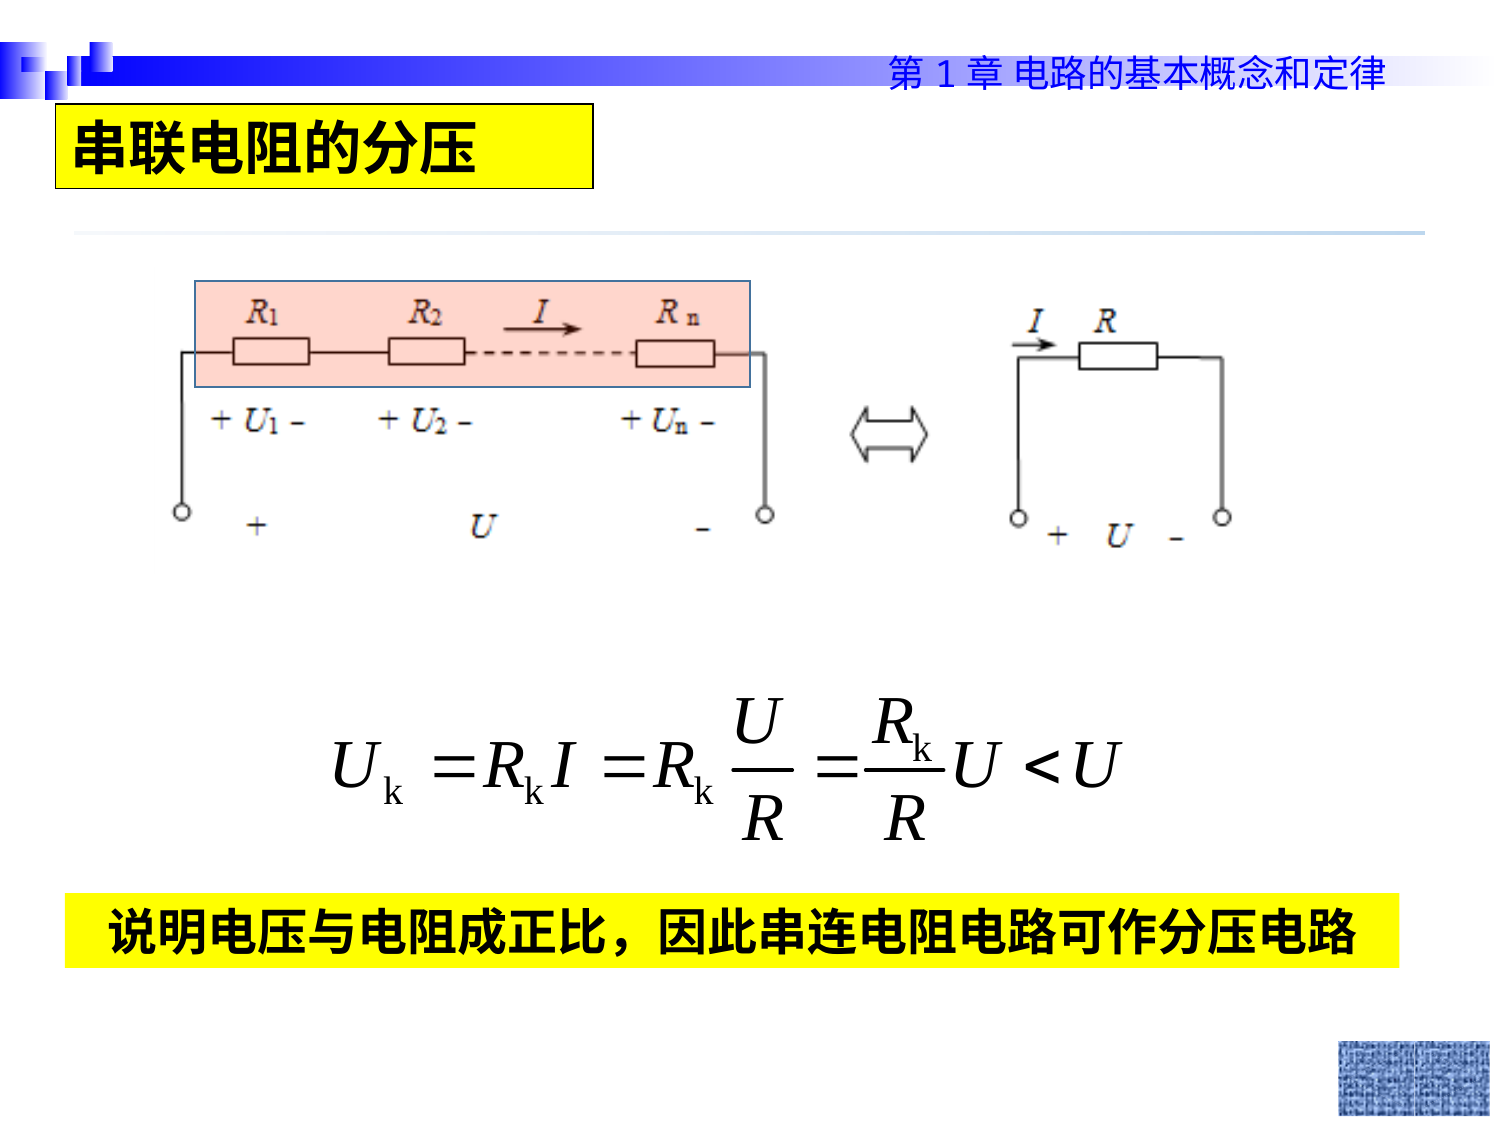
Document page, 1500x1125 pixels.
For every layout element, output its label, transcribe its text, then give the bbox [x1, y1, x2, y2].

text_box [1338, 1041, 1414, 1117]
text_box [1414, 1041, 1490, 1117]
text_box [324, 678, 1141, 856]
text_box [855, 57, 859, 85]
text_box R1 [939, 65, 943, 85]
picture [153, 267, 1258, 574]
text_box 串联电阻的分压 [55, 103, 593, 189]
text_box 说明电压与电阻成正比，因此串连电阻电路可作分压电路 [64, 893, 1400, 968]
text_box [771, 57, 775, 85]
